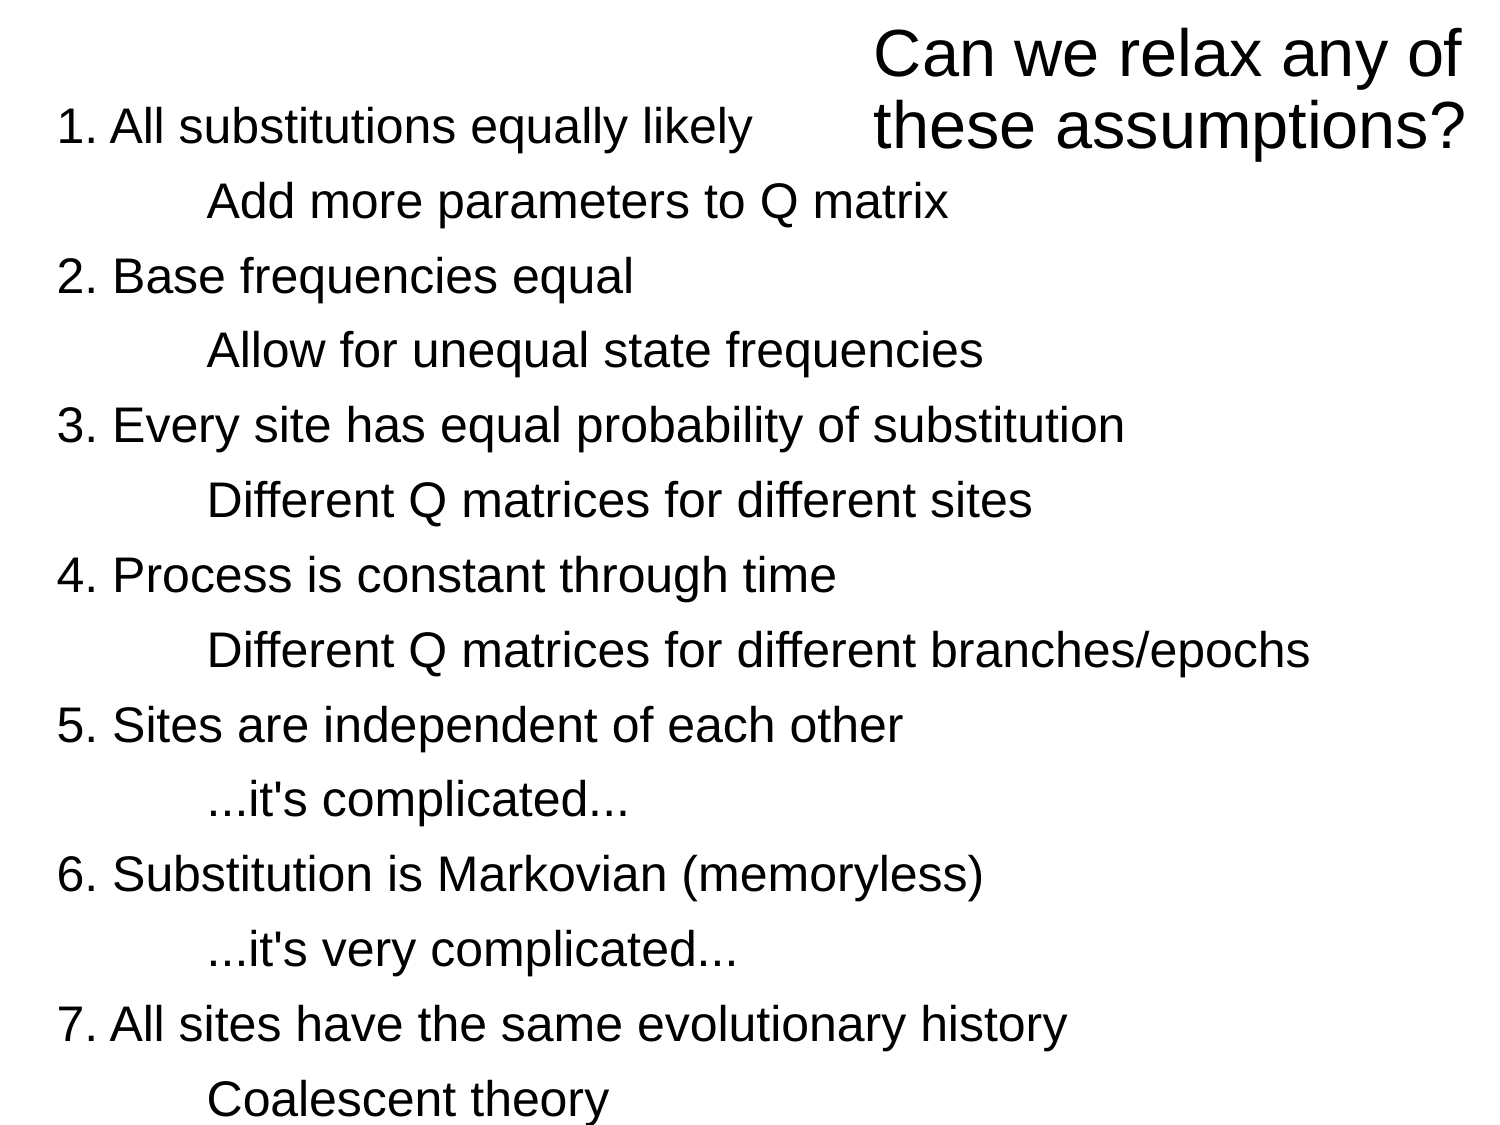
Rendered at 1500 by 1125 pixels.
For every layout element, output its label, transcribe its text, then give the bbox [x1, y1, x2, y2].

text_box 1. All substitutions equally likely Add more parameters to Q matrix 2. Base frequencies equal Allow for unequal state frequencies 3. Every site has equal probability of substitution Different Q matrices for different sites 4. Process is constant through time Different Q matrices for different branches/epochs 5. Sites are independent of each other ...it's complicated... 6. Substitution is Markovian (memoryless) ...it's very complicated... 7. All sites have the same evolutionary history Coalescent theory [41, 92, 1434, 942]
title Can we relax any of these assumptions? [858, 0, 1500, 200]
